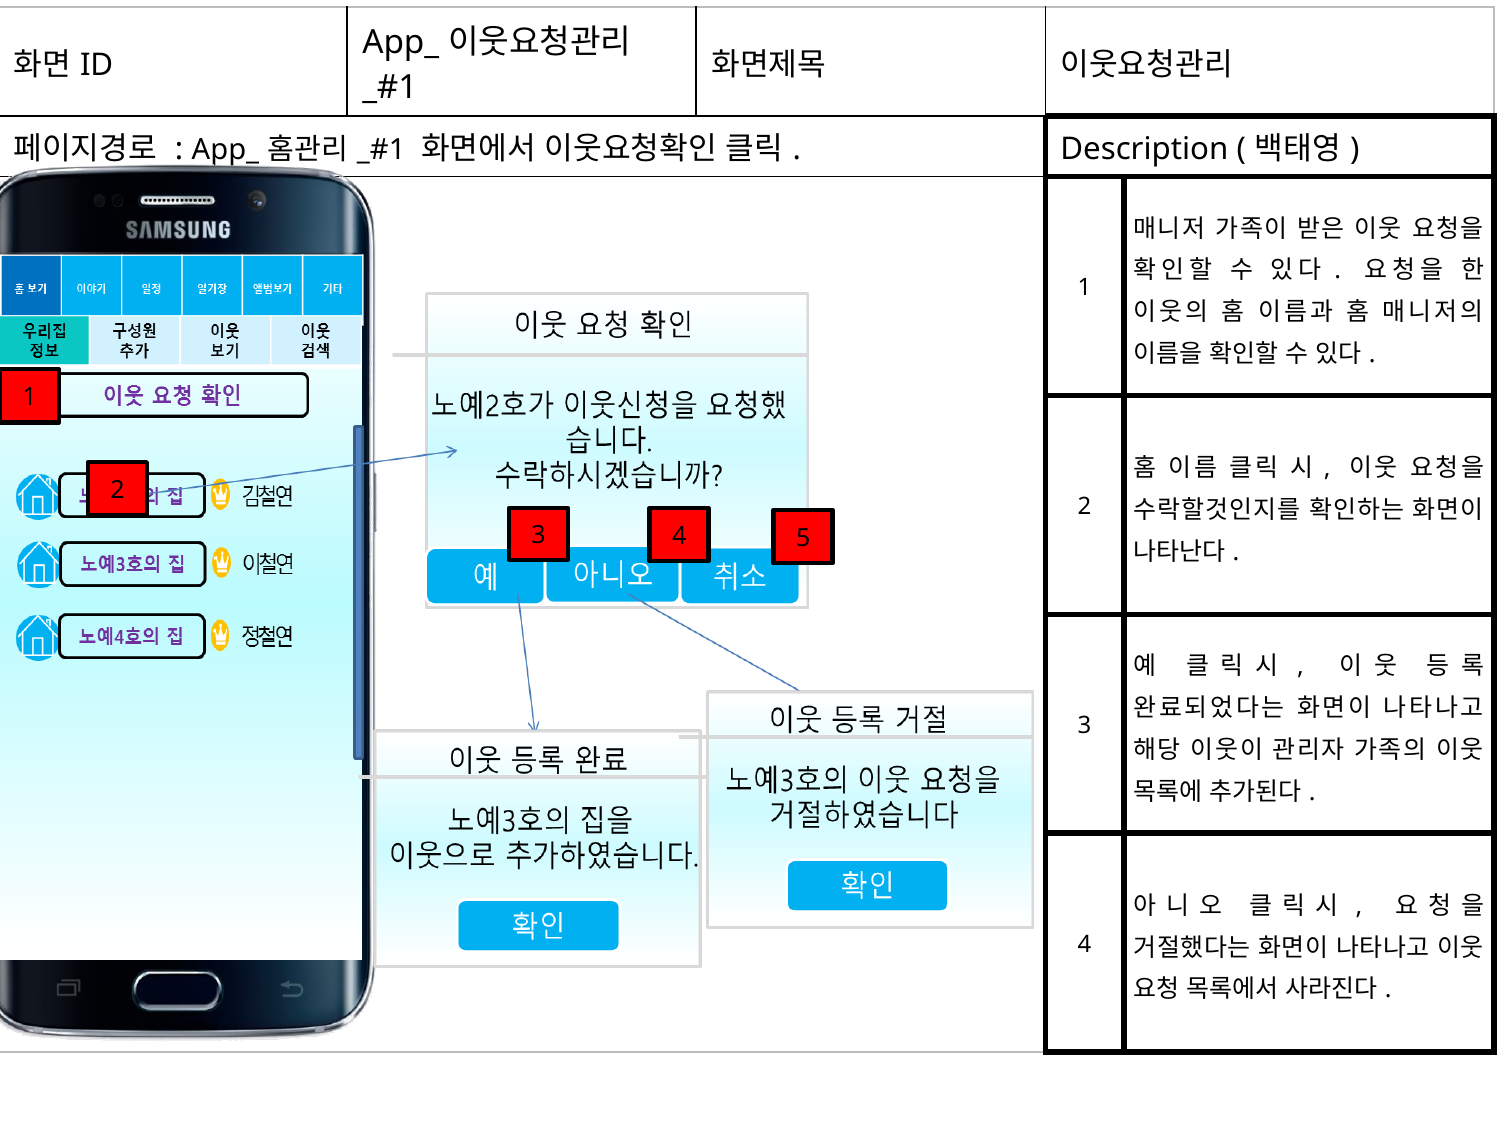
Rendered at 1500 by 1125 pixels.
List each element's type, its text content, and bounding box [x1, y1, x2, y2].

table_header 이웃요청관리 [1046, 8, 1493, 113]
table_cell 매니저 가족이 받은 이웃 요청을 확인할 수 있다. 요청을 한 이웃의 홈 이름과 홈 매니저의 이름을 확인할 수 있다. [1127, 179, 1491, 393]
table_header 화면ID [0, 8, 346, 115]
table_cell 홈 이름 클릭 시, 이웃 요청을 수락할것인지를 확인하는 화면이 나타난다. [1127, 398, 1491, 612]
table_cell Description (백태영) [1048, 119, 1491, 174]
table_header 화면제목 [697, 8, 1045, 115]
table_cell 페이지경로 : App_홈관리_#1 화면에서 이웃요청확인 클릭. [0, 117, 1043, 176]
table_cell [1039, 177, 1043, 1051]
table_cell 3 [1048, 617, 1121, 830]
table_cell 4 [1048, 836, 1121, 1049]
table_cell 2 [1048, 398, 1121, 612]
table_cell 아니오 클릭시, 요청을 거절했다는 화면이 나타나고 이웃 요청 목록에서 사라진다. [1127, 836, 1491, 1049]
picture [0, 125, 1034, 1054]
table_cell 예 클릭시, 이웃 등록 완료되었다는 화면이 나타나고 해당 이웃이 관리자 가족의 이웃 목록에 추가된다. [1127, 617, 1491, 830]
table_header App_이웃요청관리_#1 [348, 8, 695, 115]
table_cell 1 [1048, 179, 1121, 393]
